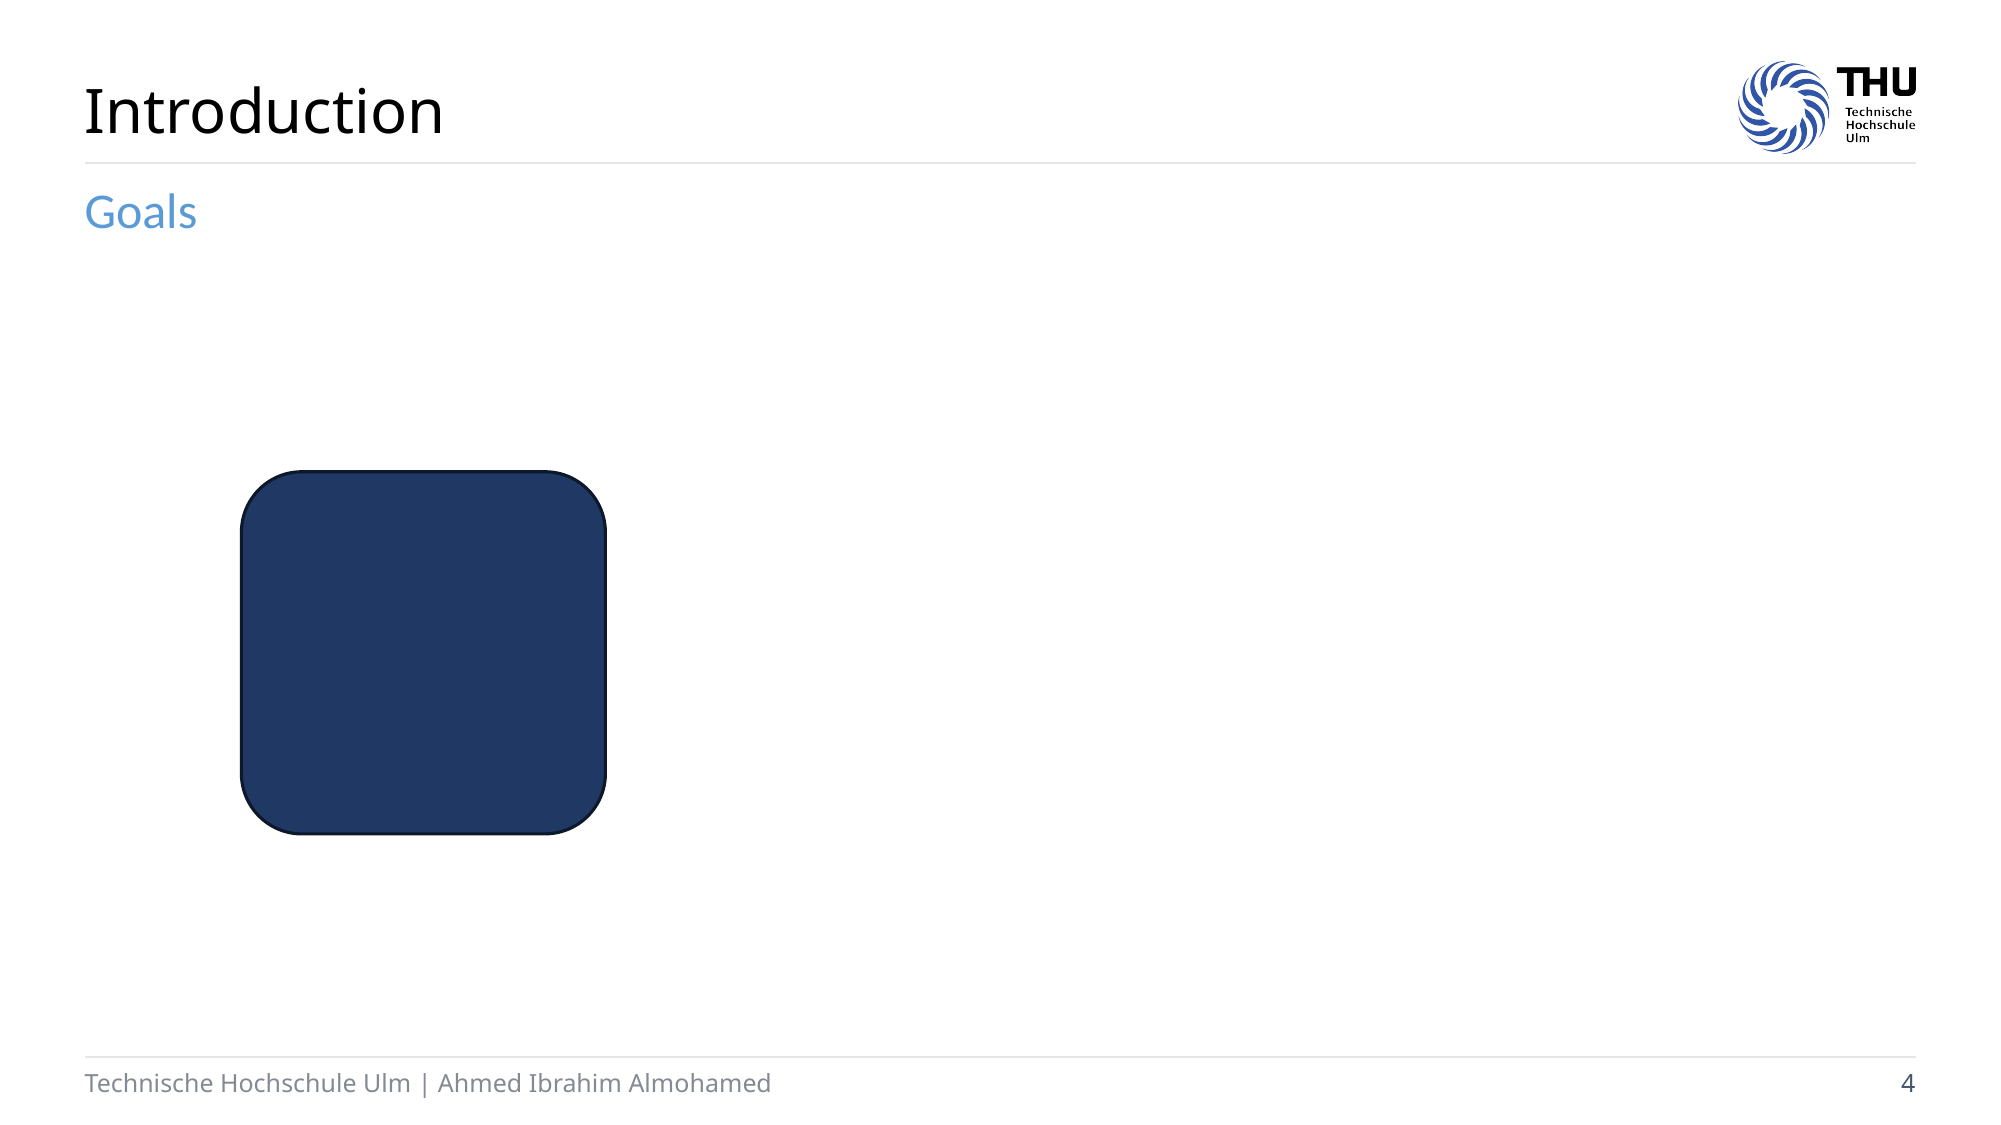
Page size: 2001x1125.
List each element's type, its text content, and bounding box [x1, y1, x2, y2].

list Goals [84, 164, 1916, 260]
picture [1738, 61, 1916, 154]
text_box [239, 470, 607, 836]
title Introduction [84, 72, 1747, 154]
footer Technische Hochschule Ulm | Ahmed Ibrahim Almohamed [84, 1071, 1666, 1098]
